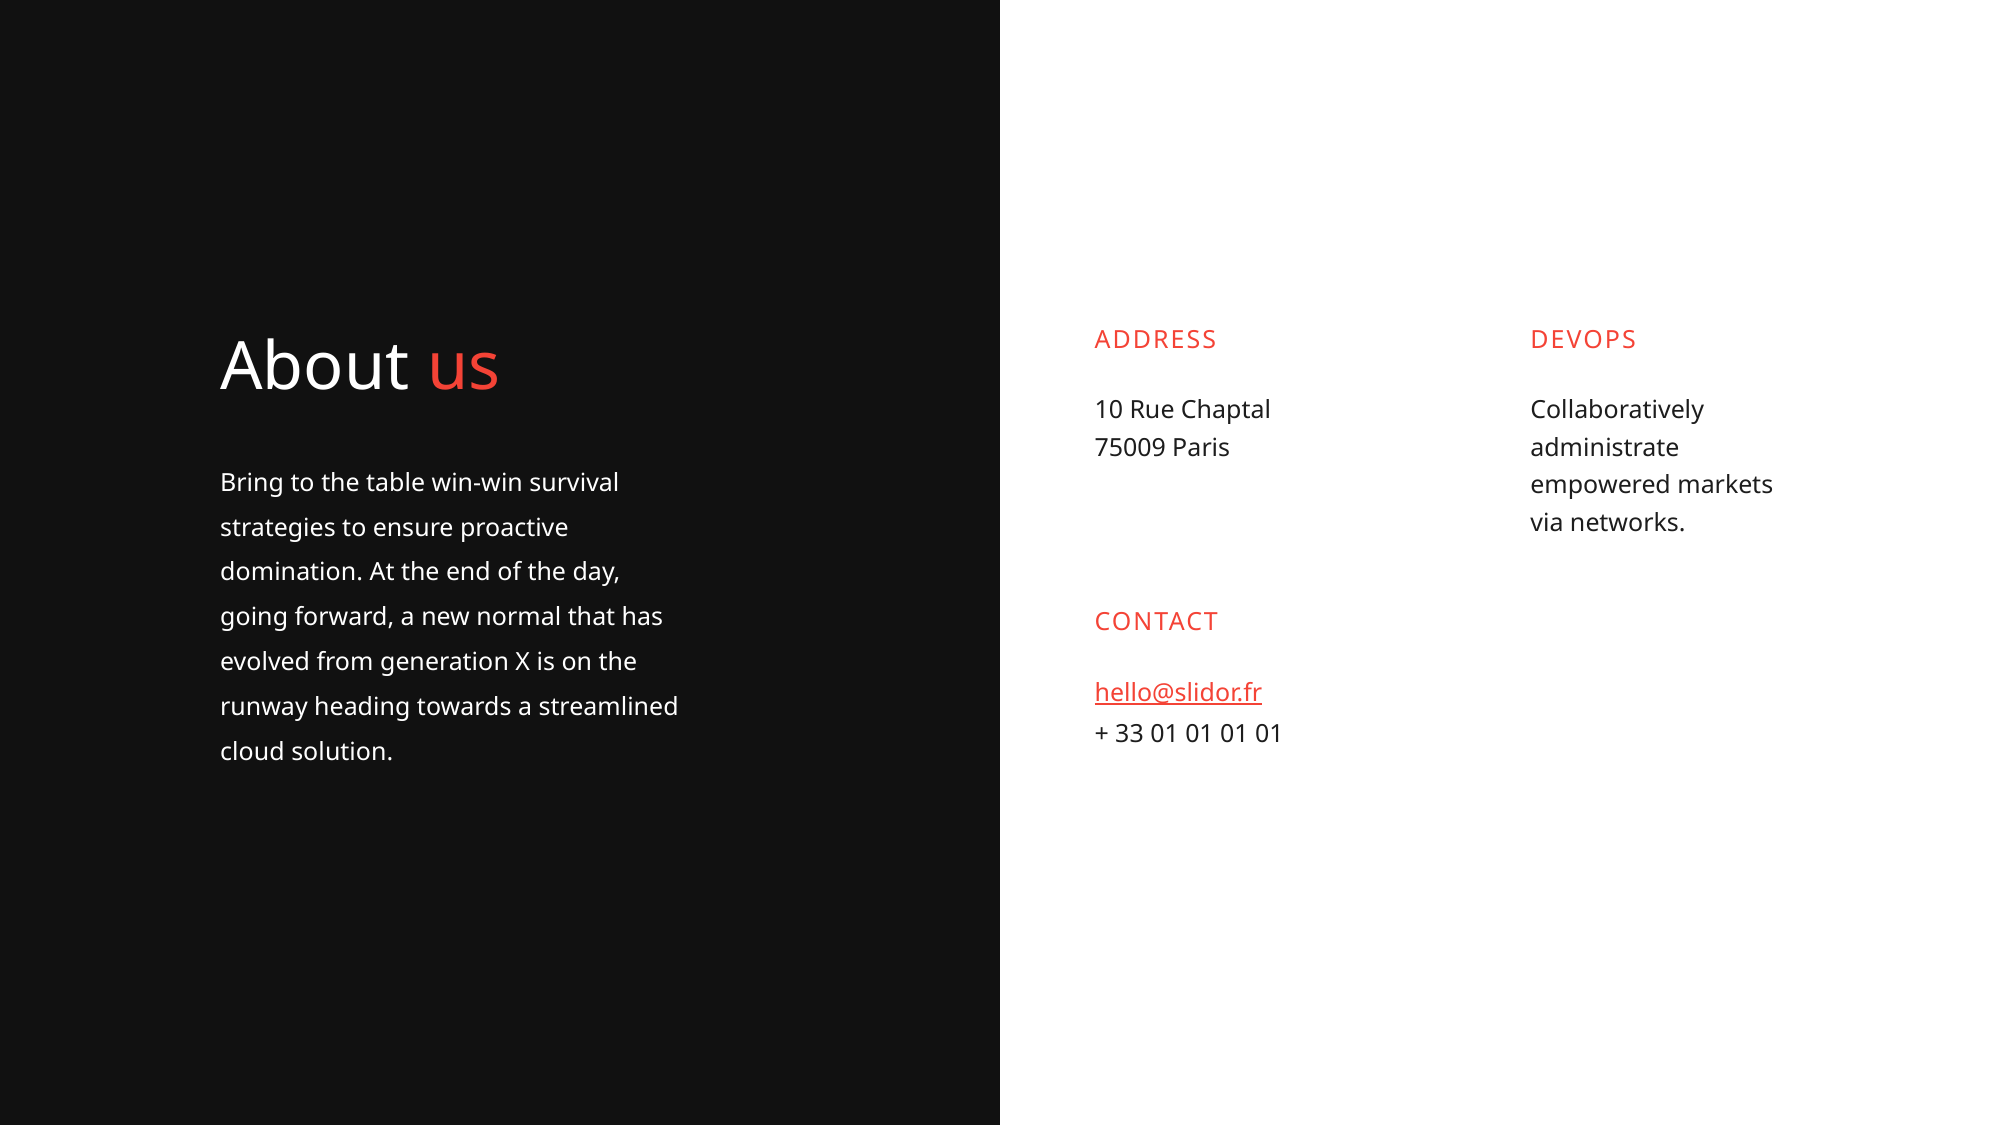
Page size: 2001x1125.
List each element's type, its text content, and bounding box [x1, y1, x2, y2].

text_box [0, 0, 1001, 1125]
text_box hello@slidor.fr + 33 01 01 01 01 [1094, 667, 1392, 748]
text_box About us [220, 314, 682, 403]
text_box CONTACT [1094, 599, 1392, 636]
text_box Collaboratively administrate empowered markets via networks. [1530, 386, 1828, 536]
text_box DEVOPS [1530, 317, 1828, 354]
text_box 10 Rue Chaptal 75009 Paris [1094, 386, 1392, 462]
text_box Bring to the table win-win survival strategies to ensure proactive domination. At the end of the day, going forward, a new normal that has evolved from generation X is on the runway heading towards a streamlined cloud solution. [220, 451, 682, 766]
text_box ADDRESS [1094, 317, 1392, 354]
